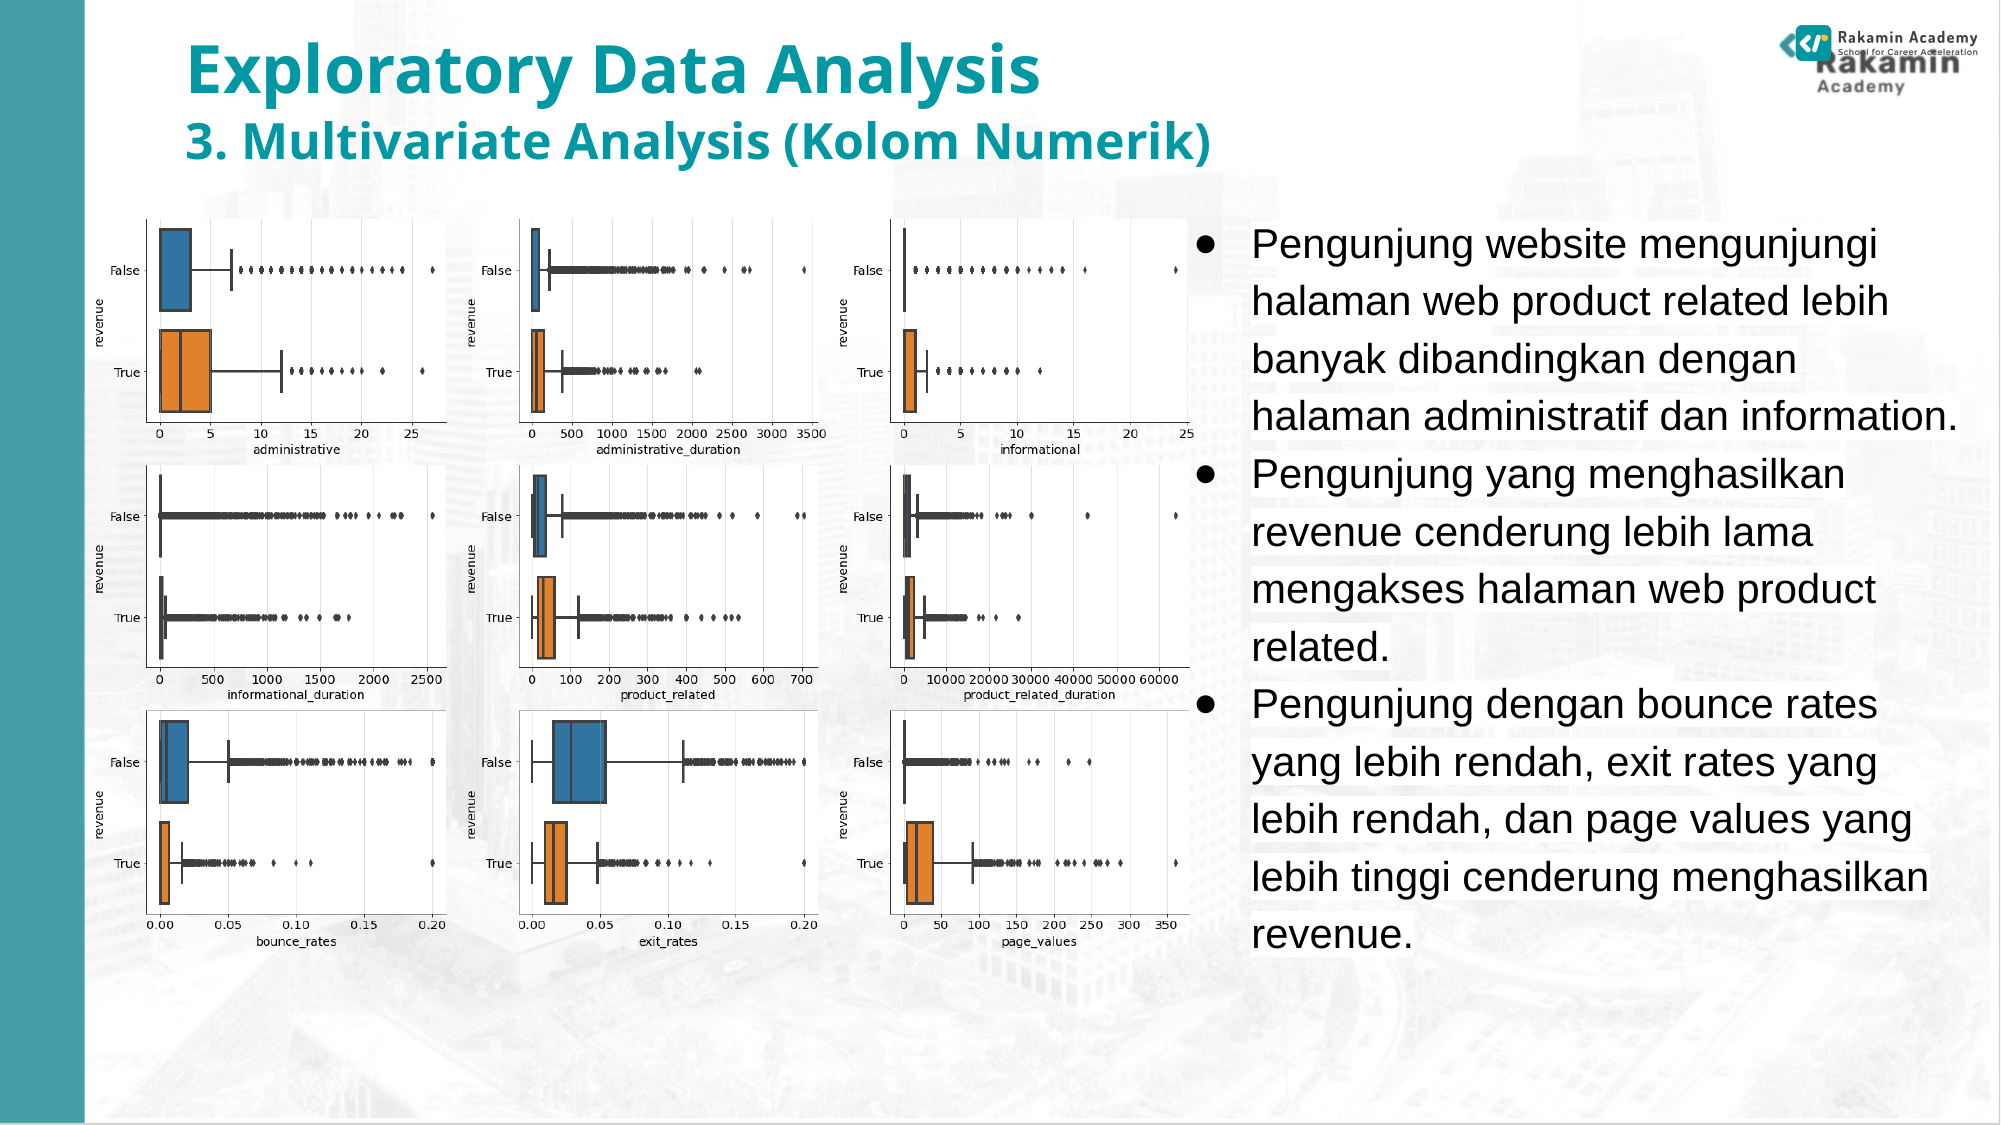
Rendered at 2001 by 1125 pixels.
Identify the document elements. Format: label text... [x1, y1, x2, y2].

picture [0, 0, 2001, 1125]
text_box Pengunjung website mengunjungi halaman web product related lebih banyak dibandingkan dengan halaman administratif dan information. Pengunjung yang menghasilkan revenue cenderung lebih lama mengakses halaman web product related. Pengunjung dengan bounce rates yang lebih rendah, exit rates yang lebih rendah, dan page values yang lebih tinggi cenderung menghasilkan revenue. [1161, 201, 1975, 1065]
text_box 3. Multivariate Analysis (Kolom Numerik) [170, 100, 1377, 177]
text_box Exploratory Data Analysis [170, 16, 1377, 100]
